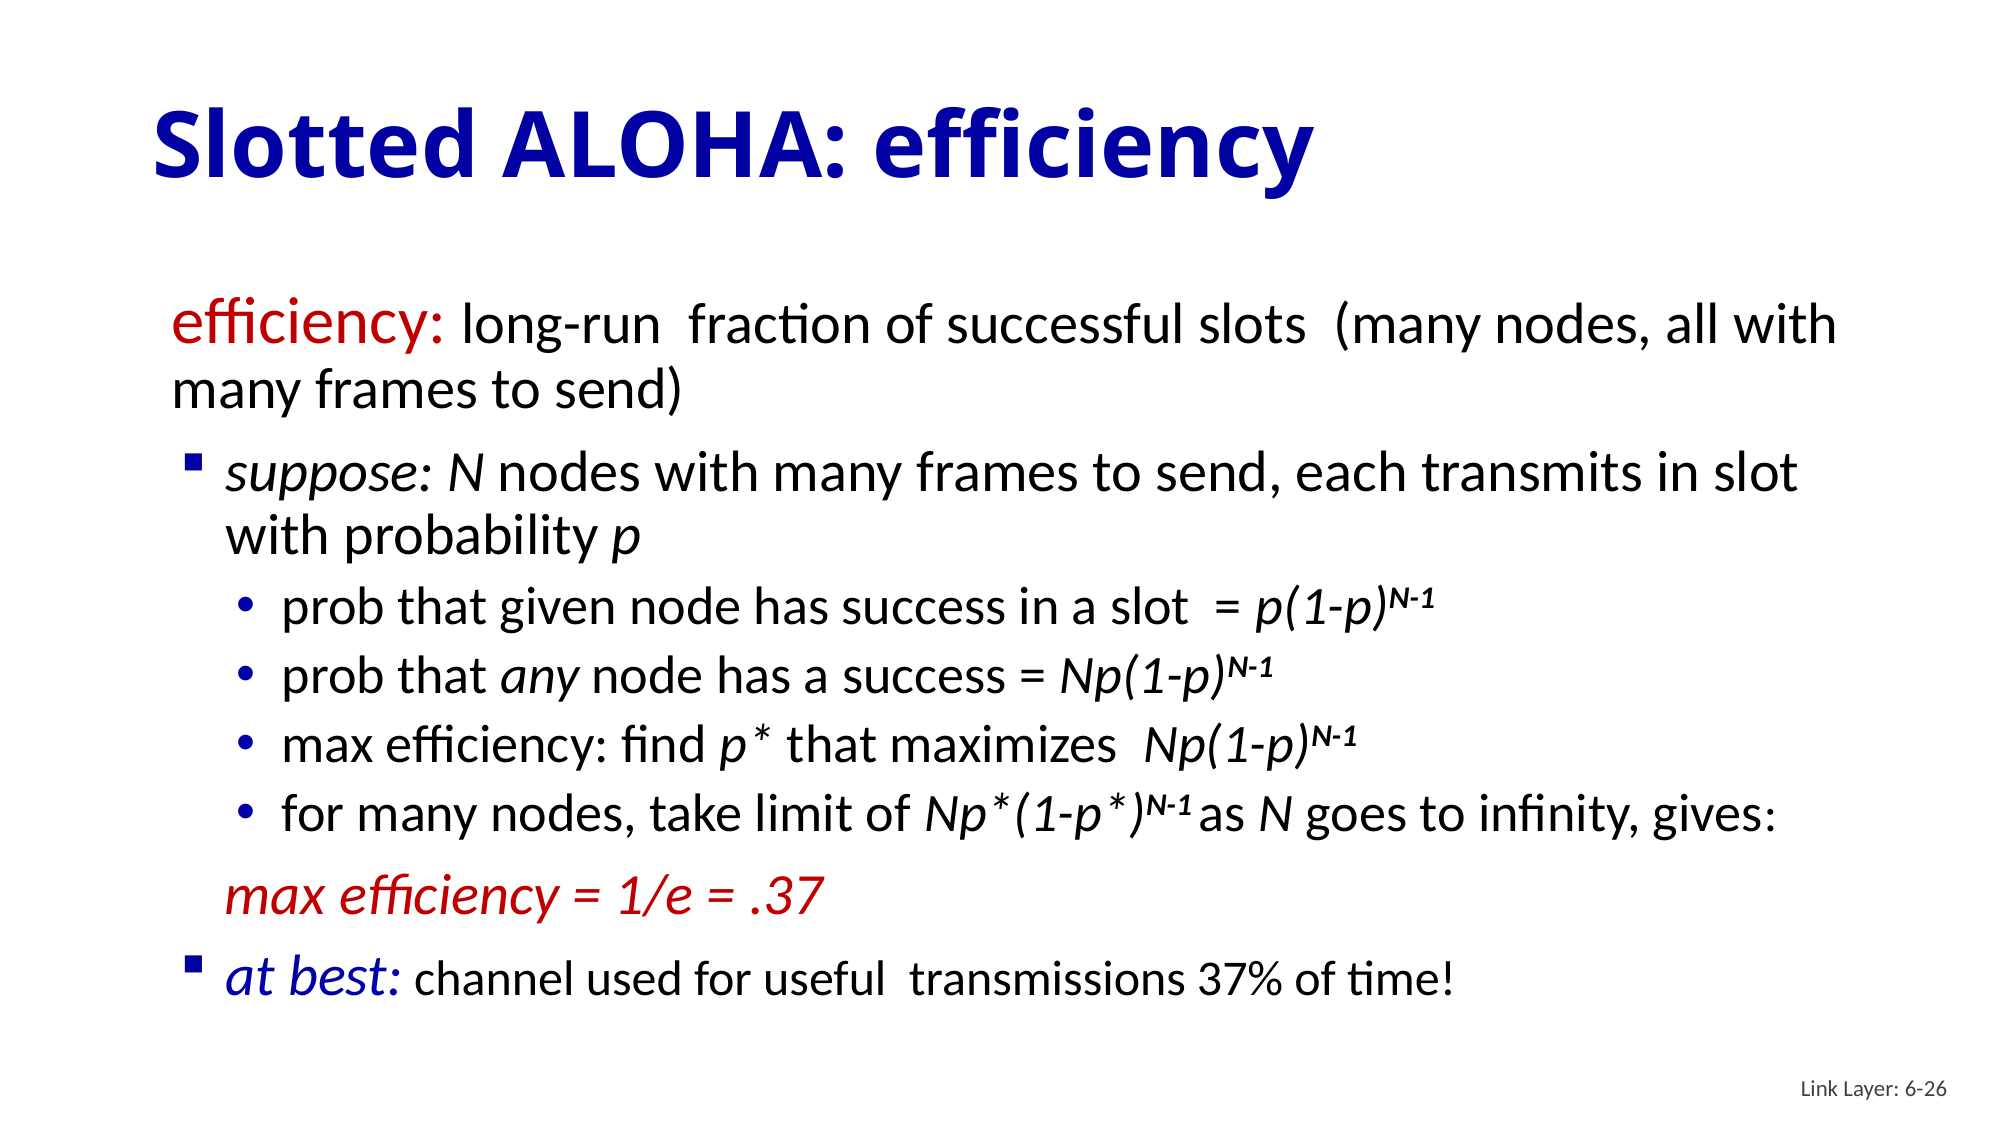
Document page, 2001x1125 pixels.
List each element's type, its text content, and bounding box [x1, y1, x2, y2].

list efficiency: long-run fraction of successful slots (many nodes, all with many frames to send) suppose: N nodes with many frames to send, each transmits in slot with probability p prob that given node has success in a slot = p(1-p)N-1 prob that any node has a success = Np(1-p)N-1 max efficiency: find p* that maximizes Np(1-p)N-1 for many nodes, take limit of Np*(1-p*)N-1 as N goes to infinity, gives: max efficiency = 1/e = .37 at best: channel used for useful transmissions 37% of time! [135, 278, 1861, 1057]
title Slotted ALOHA: efficiency [137, 74, 1863, 221]
slide_number Link Layer: 6- [1512, 1056, 1963, 1117]
